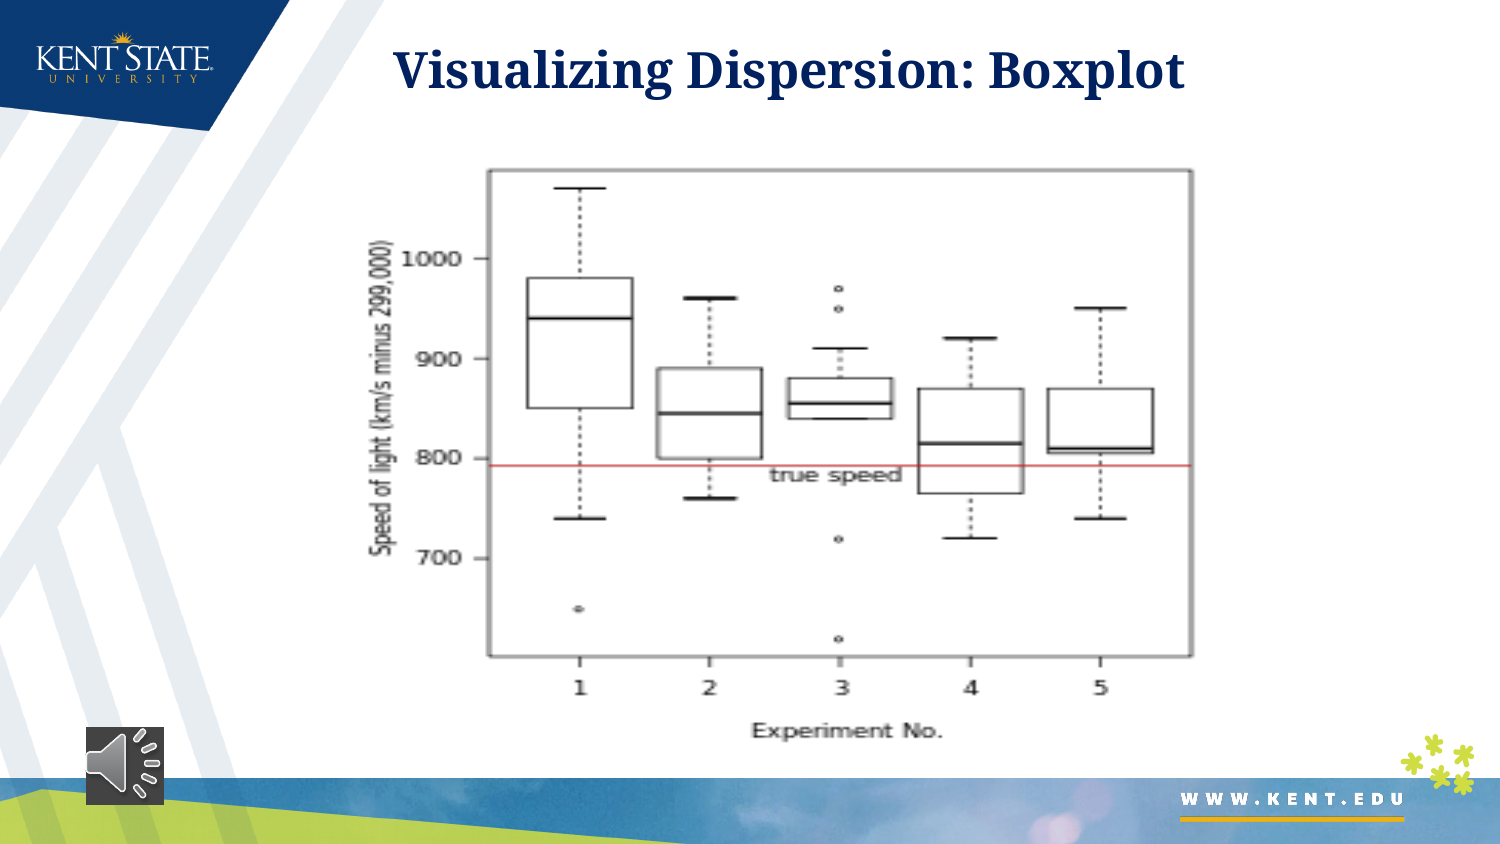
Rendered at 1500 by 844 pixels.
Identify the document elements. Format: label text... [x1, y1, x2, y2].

title Visualizing Dispersion: Boxplot [378, 0, 1394, 145]
picture [0, 0, 1500, 844]
